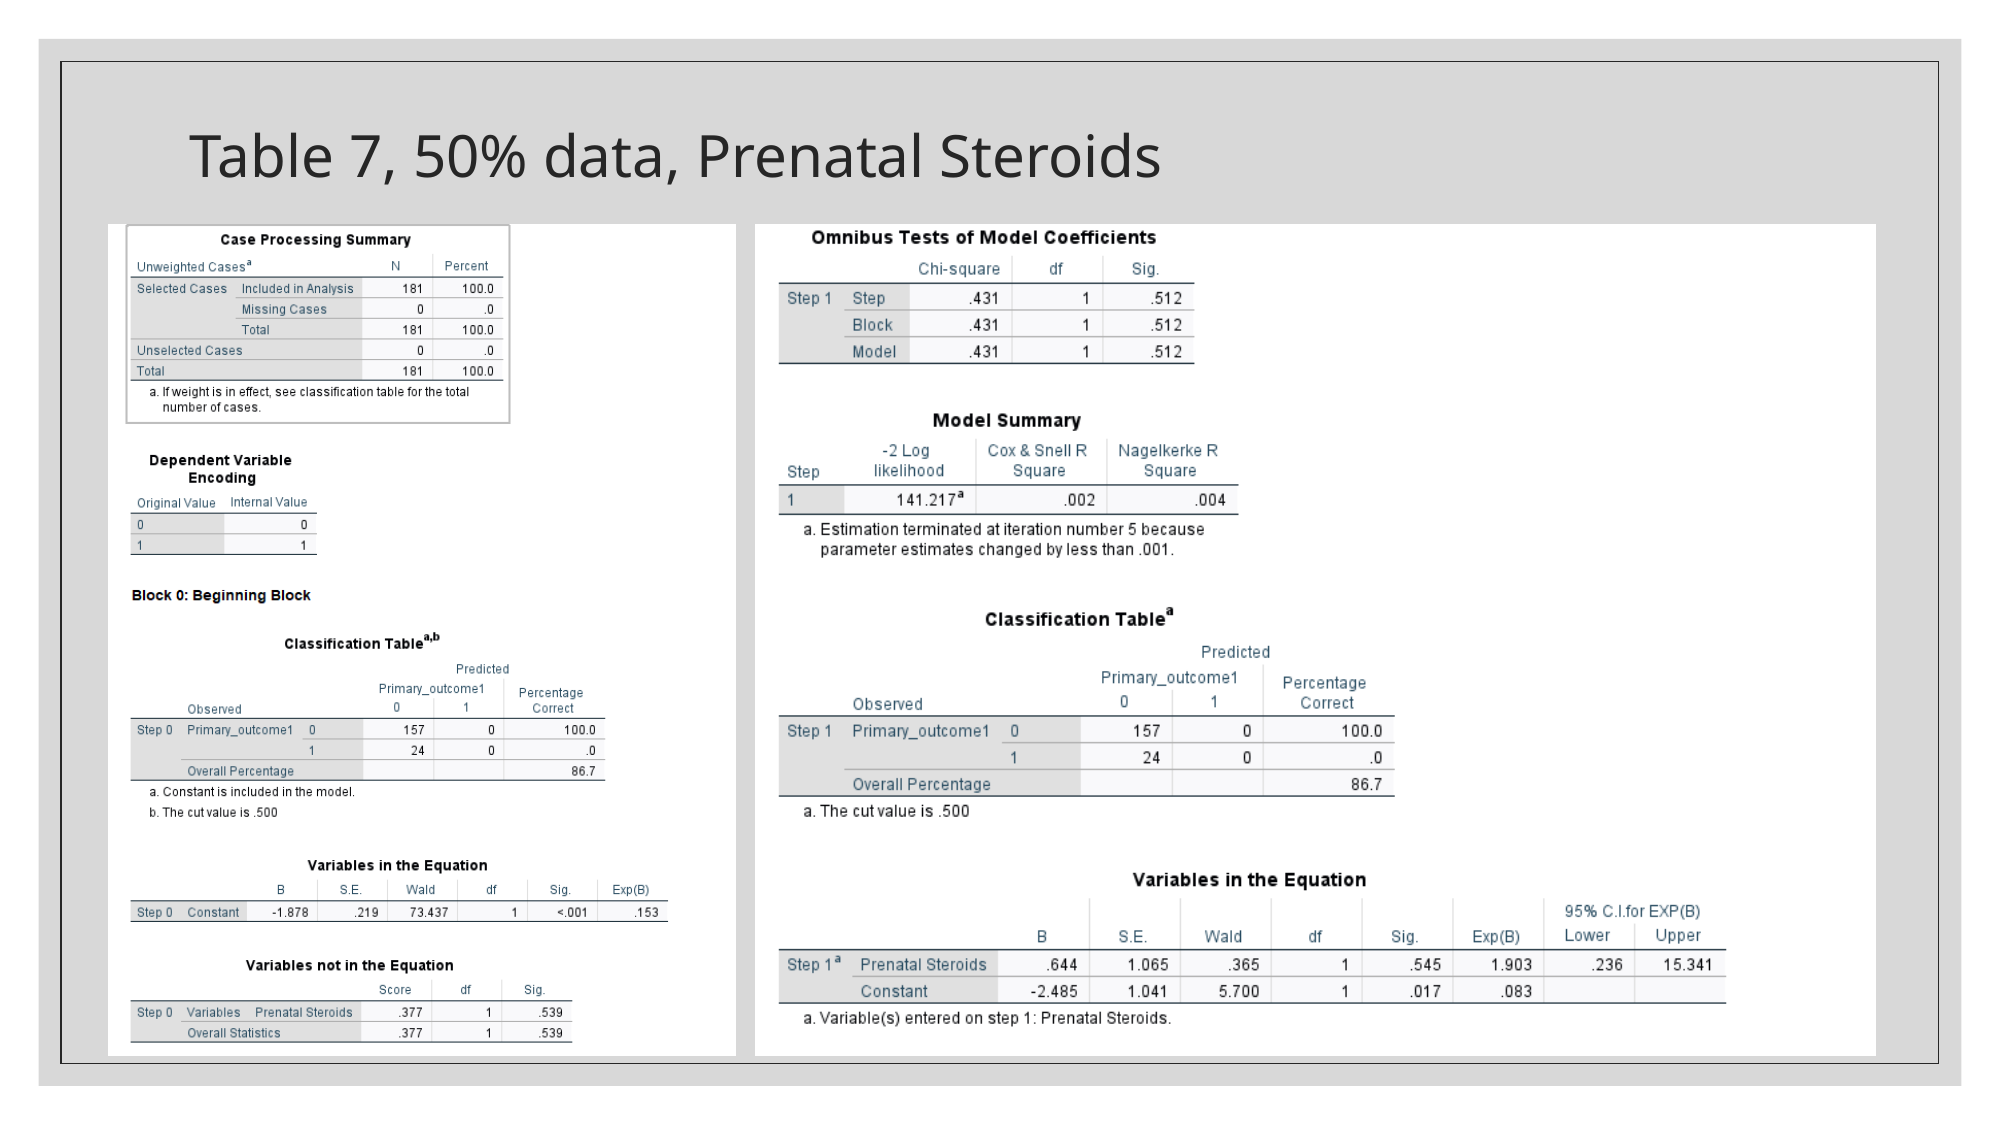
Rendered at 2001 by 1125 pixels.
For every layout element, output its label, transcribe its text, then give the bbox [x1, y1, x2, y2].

title Table 7, 50% data, Prenatal Steroids [174, 105, 1825, 212]
picture [755, 224, 1876, 1056]
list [108, 224, 736, 1056]
